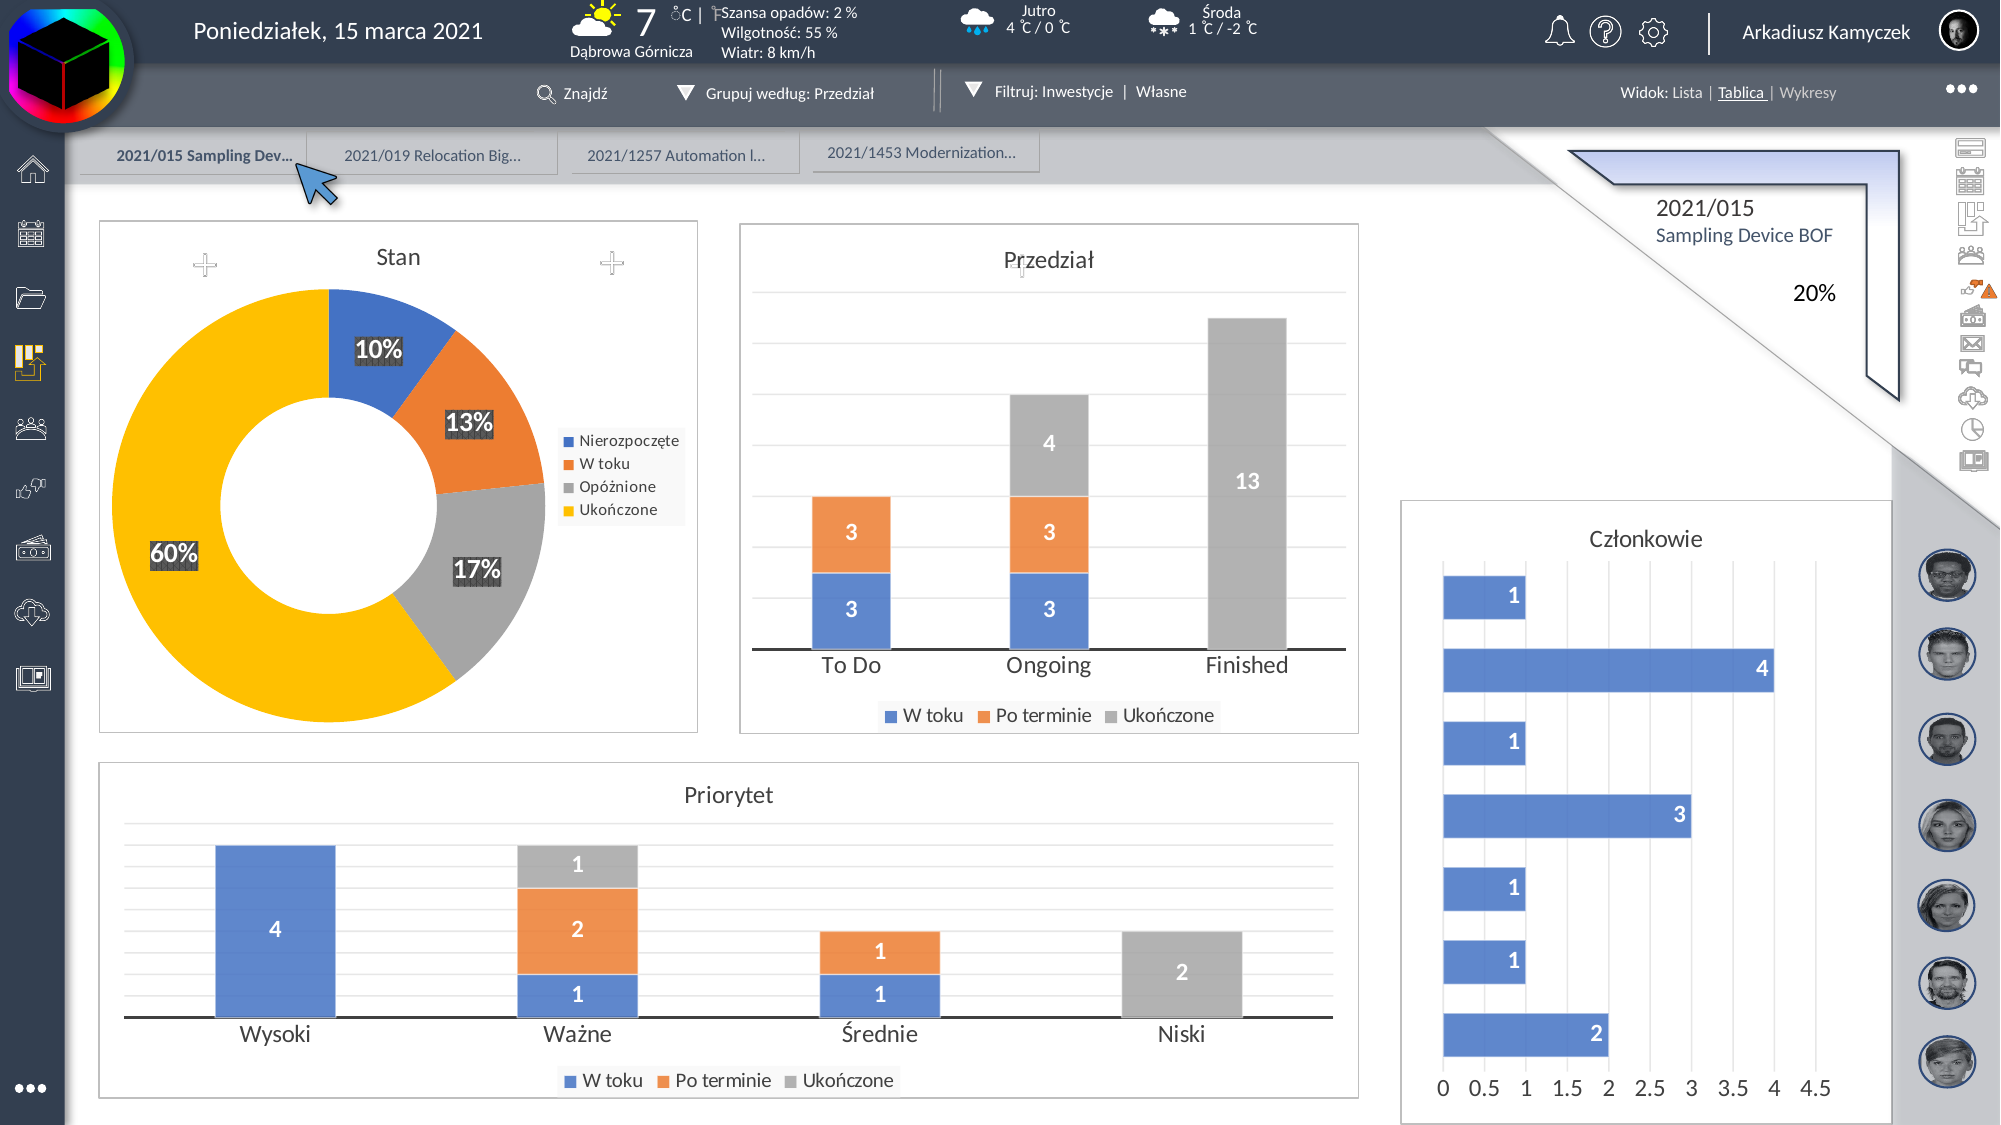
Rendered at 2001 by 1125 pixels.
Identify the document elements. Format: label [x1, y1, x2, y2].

picture [13, 280, 49, 316]
picture [14, 594, 50, 631]
picture [15, 530, 52, 566]
chart [739, 223, 1360, 735]
picture [13, 410, 49, 447]
chart [1400, 499, 1893, 1125]
picture [535, 83, 558, 106]
picture [13, 215, 49, 252]
chart [98, 220, 699, 734]
picture [15, 660, 52, 697]
picture [281, 149, 352, 219]
picture [1540, 11, 1580, 50]
picture [15, 16, 111, 111]
text_box [0, 0, 2000, 1125]
picture [1980, 282, 1998, 300]
picture [1586, 12, 1625, 51]
picture [15, 151, 51, 188]
picture [1634, 13, 1673, 52]
chart [98, 761, 1360, 1099]
